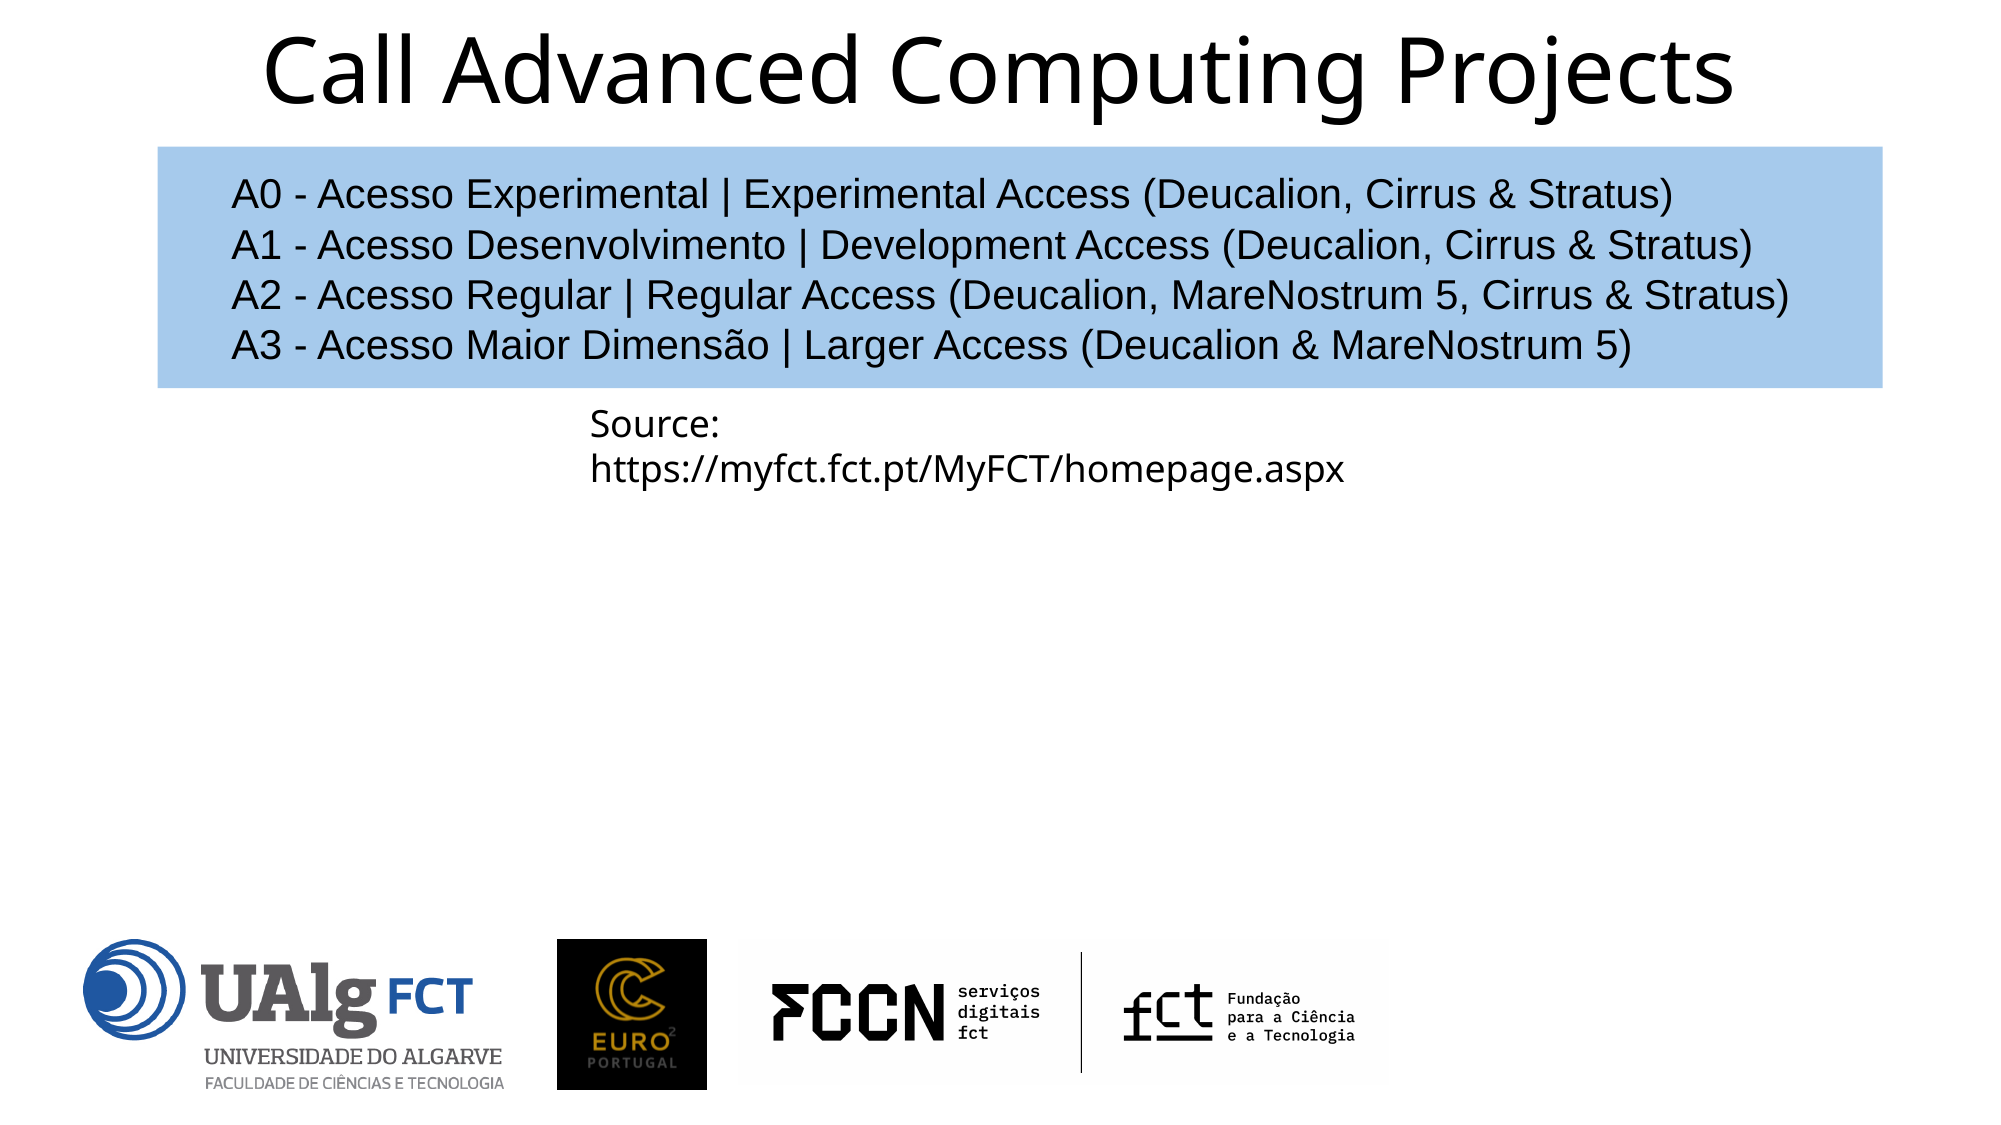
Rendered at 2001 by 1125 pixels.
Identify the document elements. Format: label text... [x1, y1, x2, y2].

text_box A0 - Acesso Experimental | Experimental Access (Deucalion, Cirrus & Stratus) A1 - Acesso Desenvolvimento | Development Access (Deucalion, Cirrus & Stratus) A2 - Acesso Regular | Regular Access (Deucalion, MareNostrum 5, Cirrus & Stratus) A3 - Acesso Maior Dimensão | Larger Access (Deucalion & MareNostrum 5) [157, 146, 1883, 389]
picture [557, 939, 707, 1090]
text_box Call Advanced Computing Projects [137, 3, 1863, 145]
picture [83, 939, 504, 1089]
text_box Source: https://myfct.fct.pt/MyFCT/homepage.aspx [575, 392, 1466, 497]
picture [738, 939, 1389, 1085]
